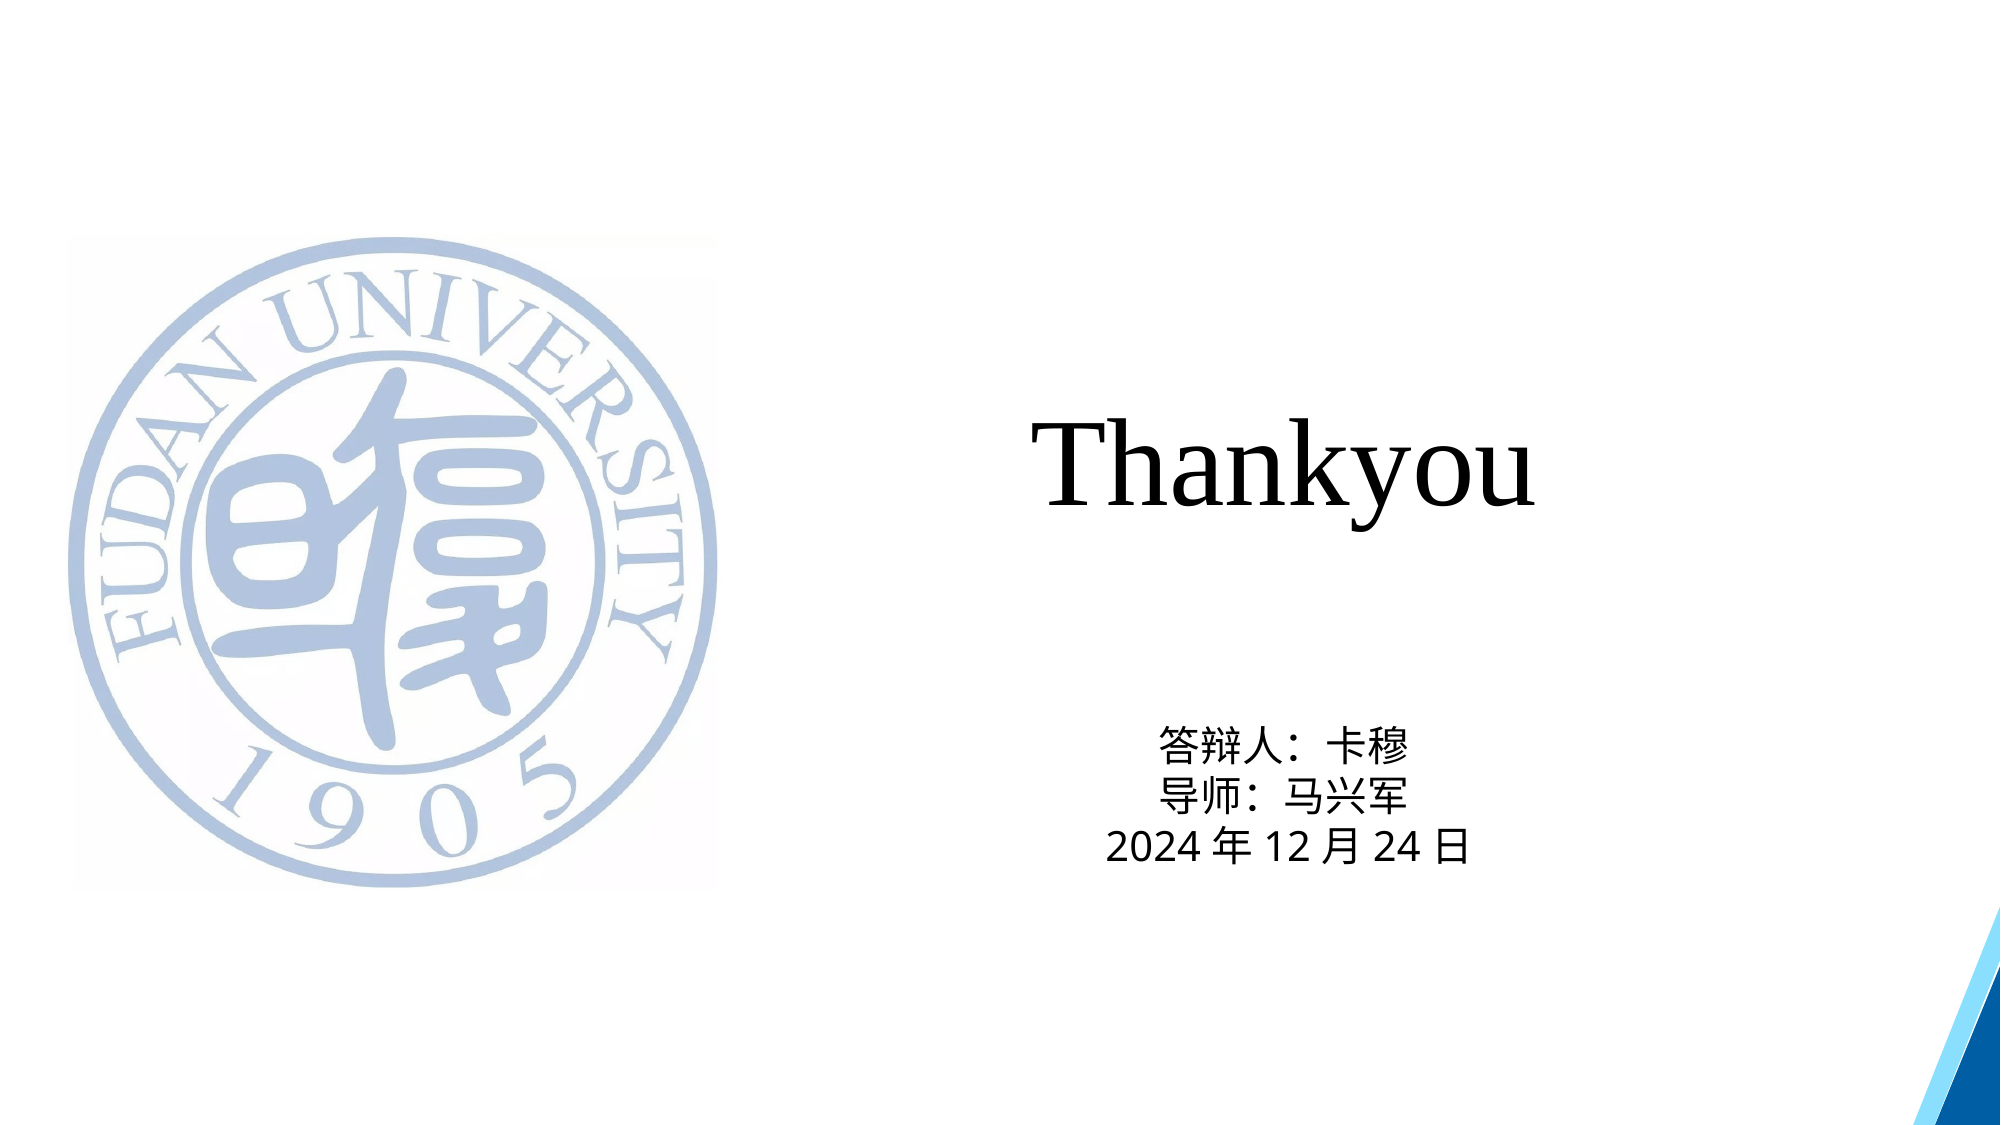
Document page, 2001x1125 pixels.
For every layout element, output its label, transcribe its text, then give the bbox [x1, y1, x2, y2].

text_box Thankyou [794, 390, 1774, 540]
text_box 答辩人：卡穆 导师：马兴军 2024年12月24日 [783, 712, 1784, 878]
